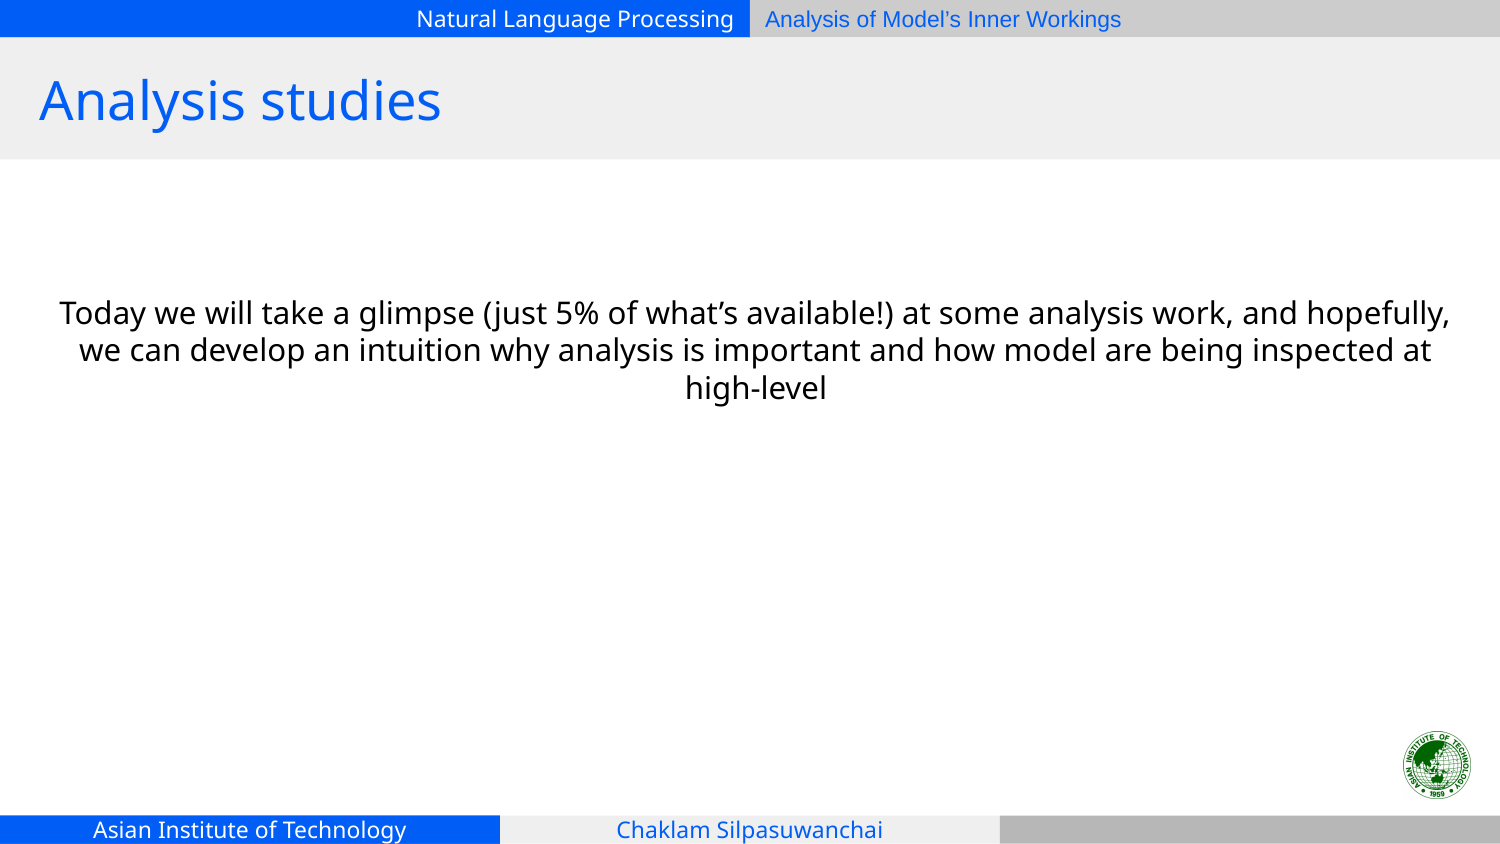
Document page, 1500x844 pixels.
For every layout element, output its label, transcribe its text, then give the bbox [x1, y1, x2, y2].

title Analysis studies [24, 37, 1475, 160]
list Today we will take a glimpse (just 5% of what’s available!) at some analysis work, and hopefully, we can develop an intuition why analysis is important and how model are being inspected at high-level [37, 178, 1475, 750]
picture [1403, 750, 1471, 799]
